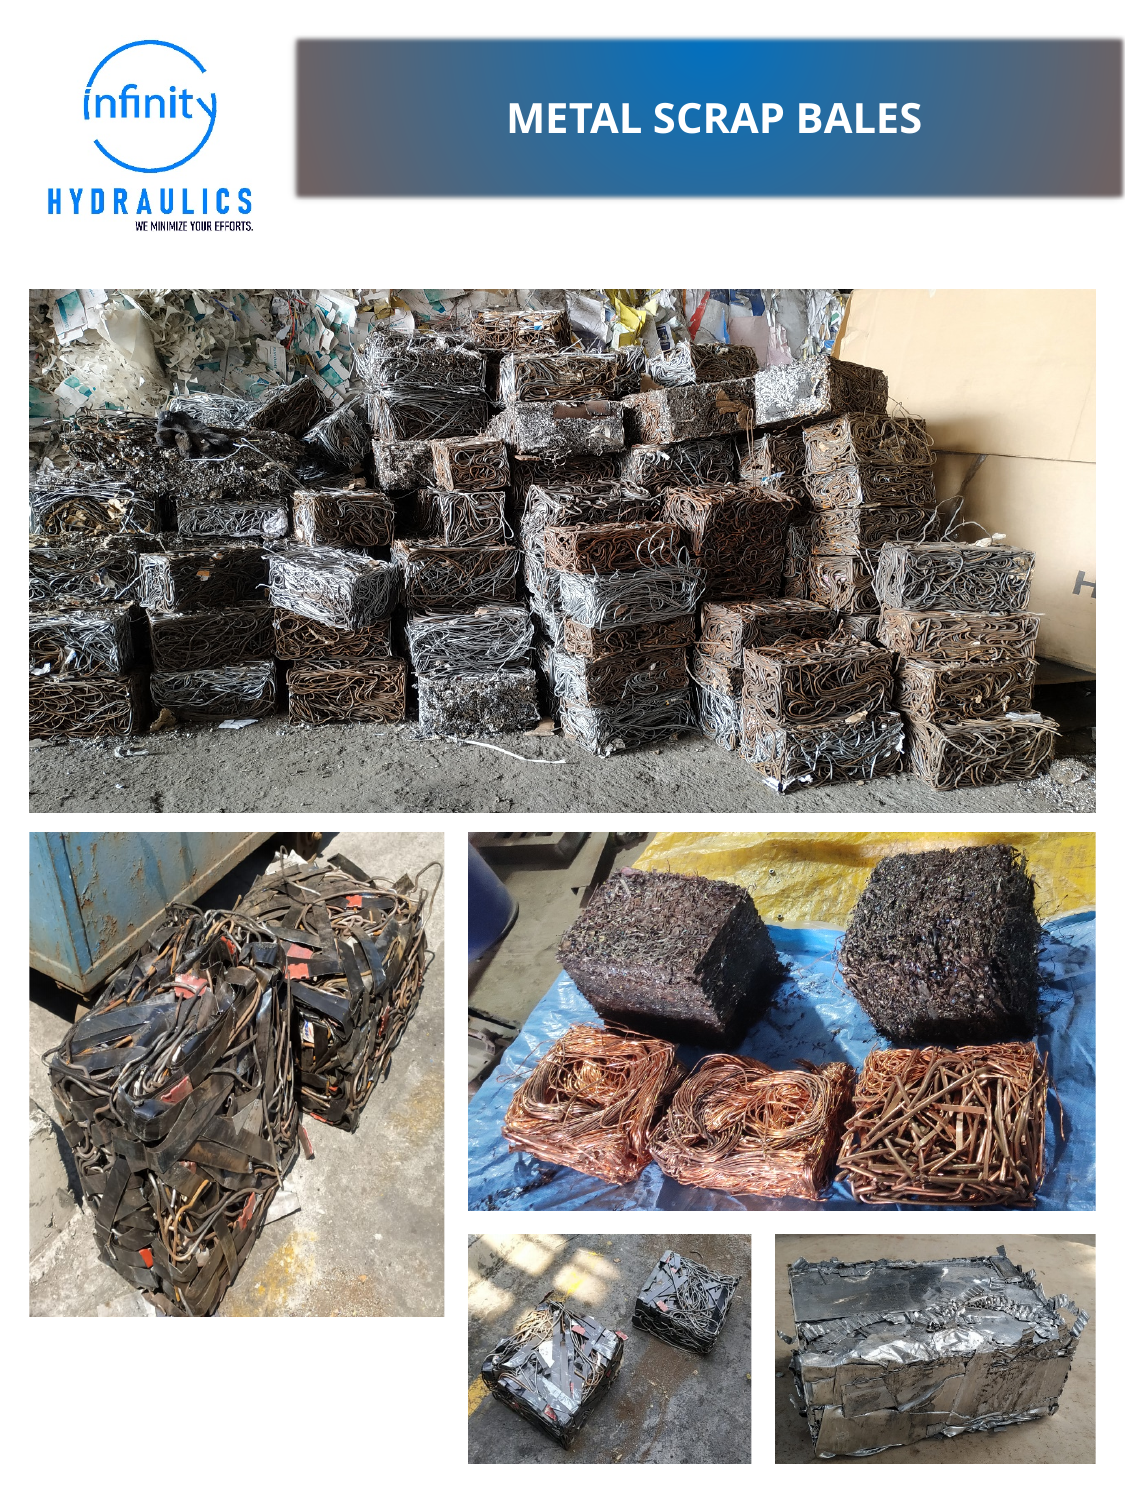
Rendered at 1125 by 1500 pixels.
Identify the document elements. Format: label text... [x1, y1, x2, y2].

picture [774, 1233, 1096, 1464]
picture [467, 832, 1096, 1211]
picture [29, 289, 1096, 813]
picture [467, 1233, 752, 1464]
picture [46, 35, 255, 232]
picture [28, 832, 445, 1318]
text_box METAL SCRAP BALES [300, 42, 1120, 194]
